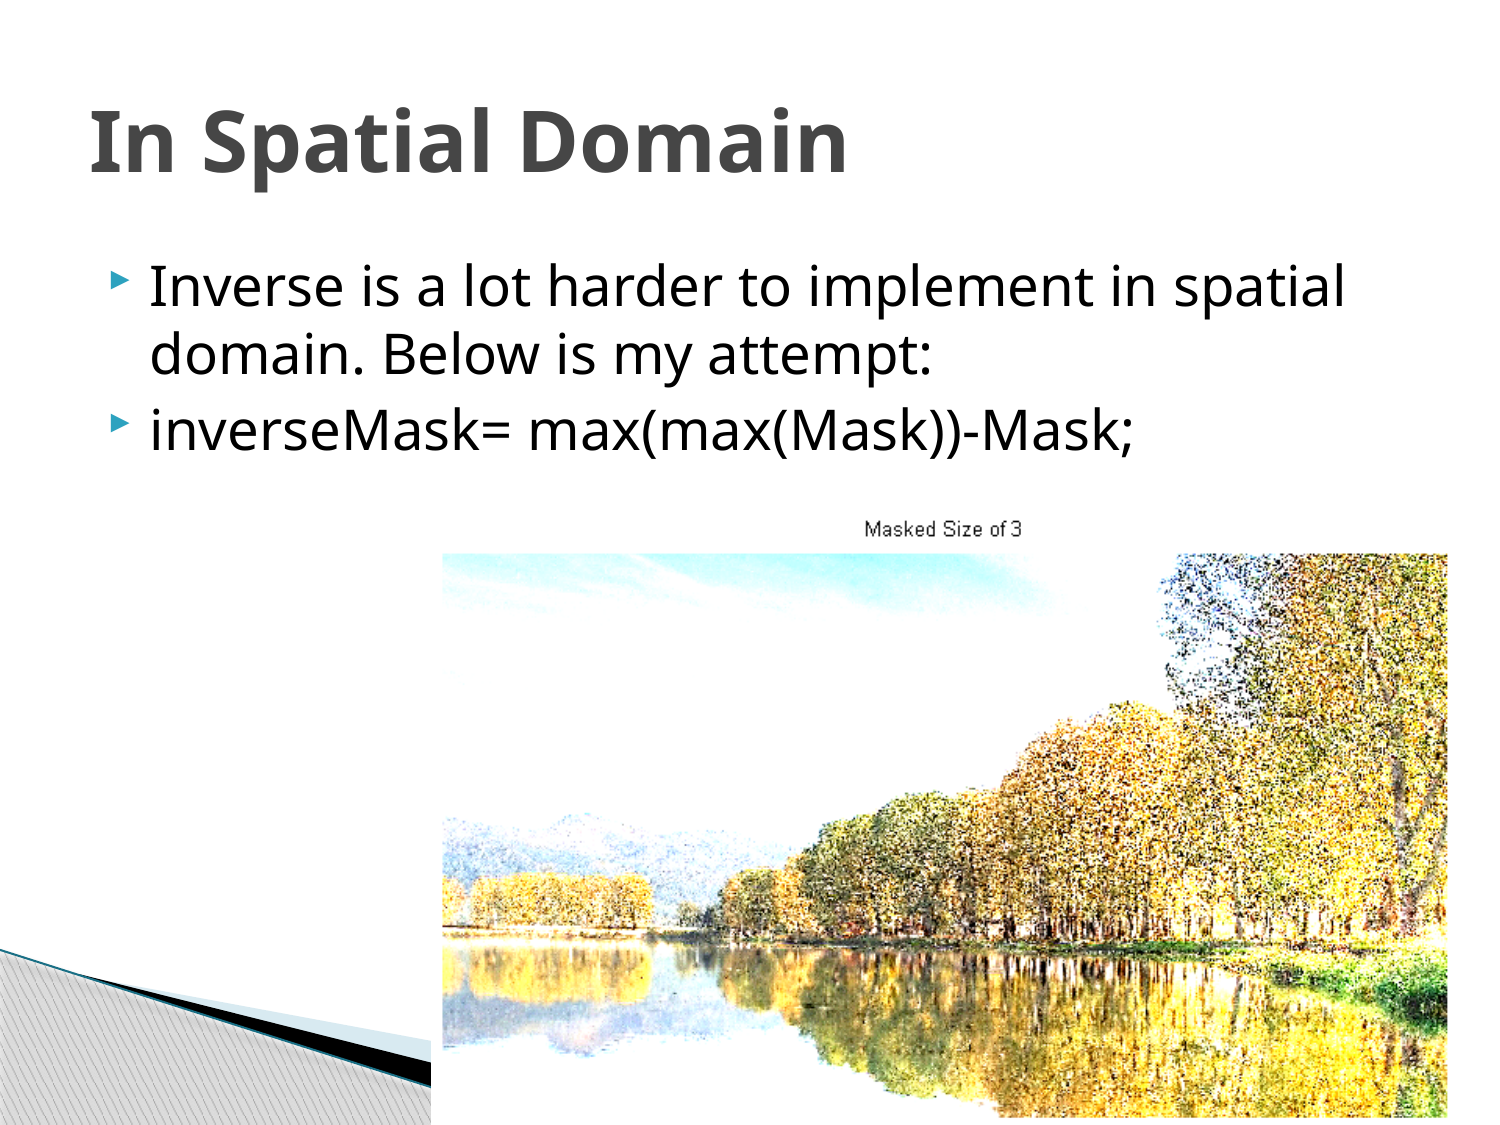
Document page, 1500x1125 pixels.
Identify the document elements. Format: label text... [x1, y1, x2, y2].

list Inverse is a lot harder to implement in spatial domain. Below is my attempt: inverseMask= max(max(Mask))-Mask; [75, 243, 1425, 986]
title In Spatial Domain [75, 45, 1425, 233]
picture [430, 508, 1463, 1125]
